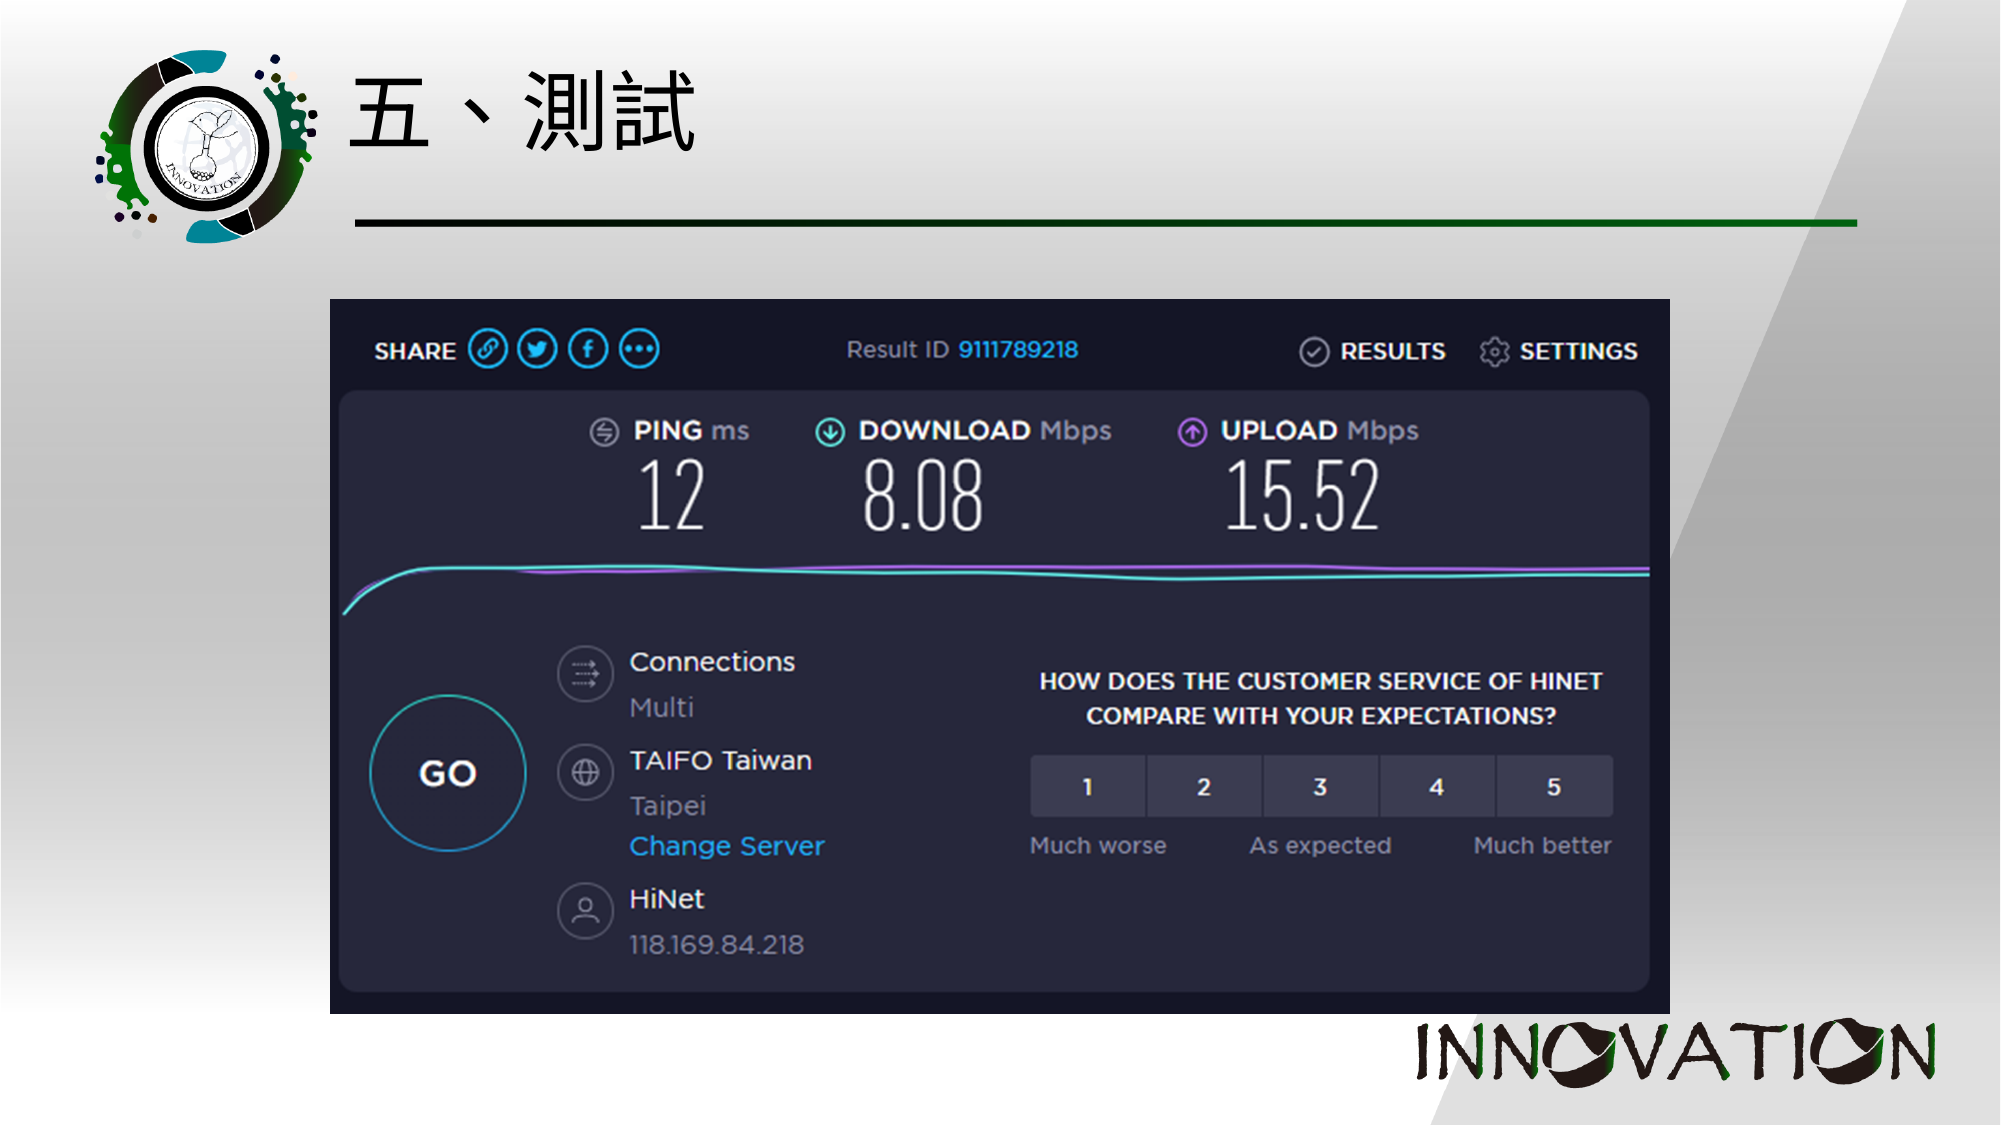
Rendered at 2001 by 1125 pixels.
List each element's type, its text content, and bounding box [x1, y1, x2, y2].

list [330, 299, 1670, 1014]
title 五、測試 [330, 59, 1863, 278]
picture [0, 0, 2001, 1125]
